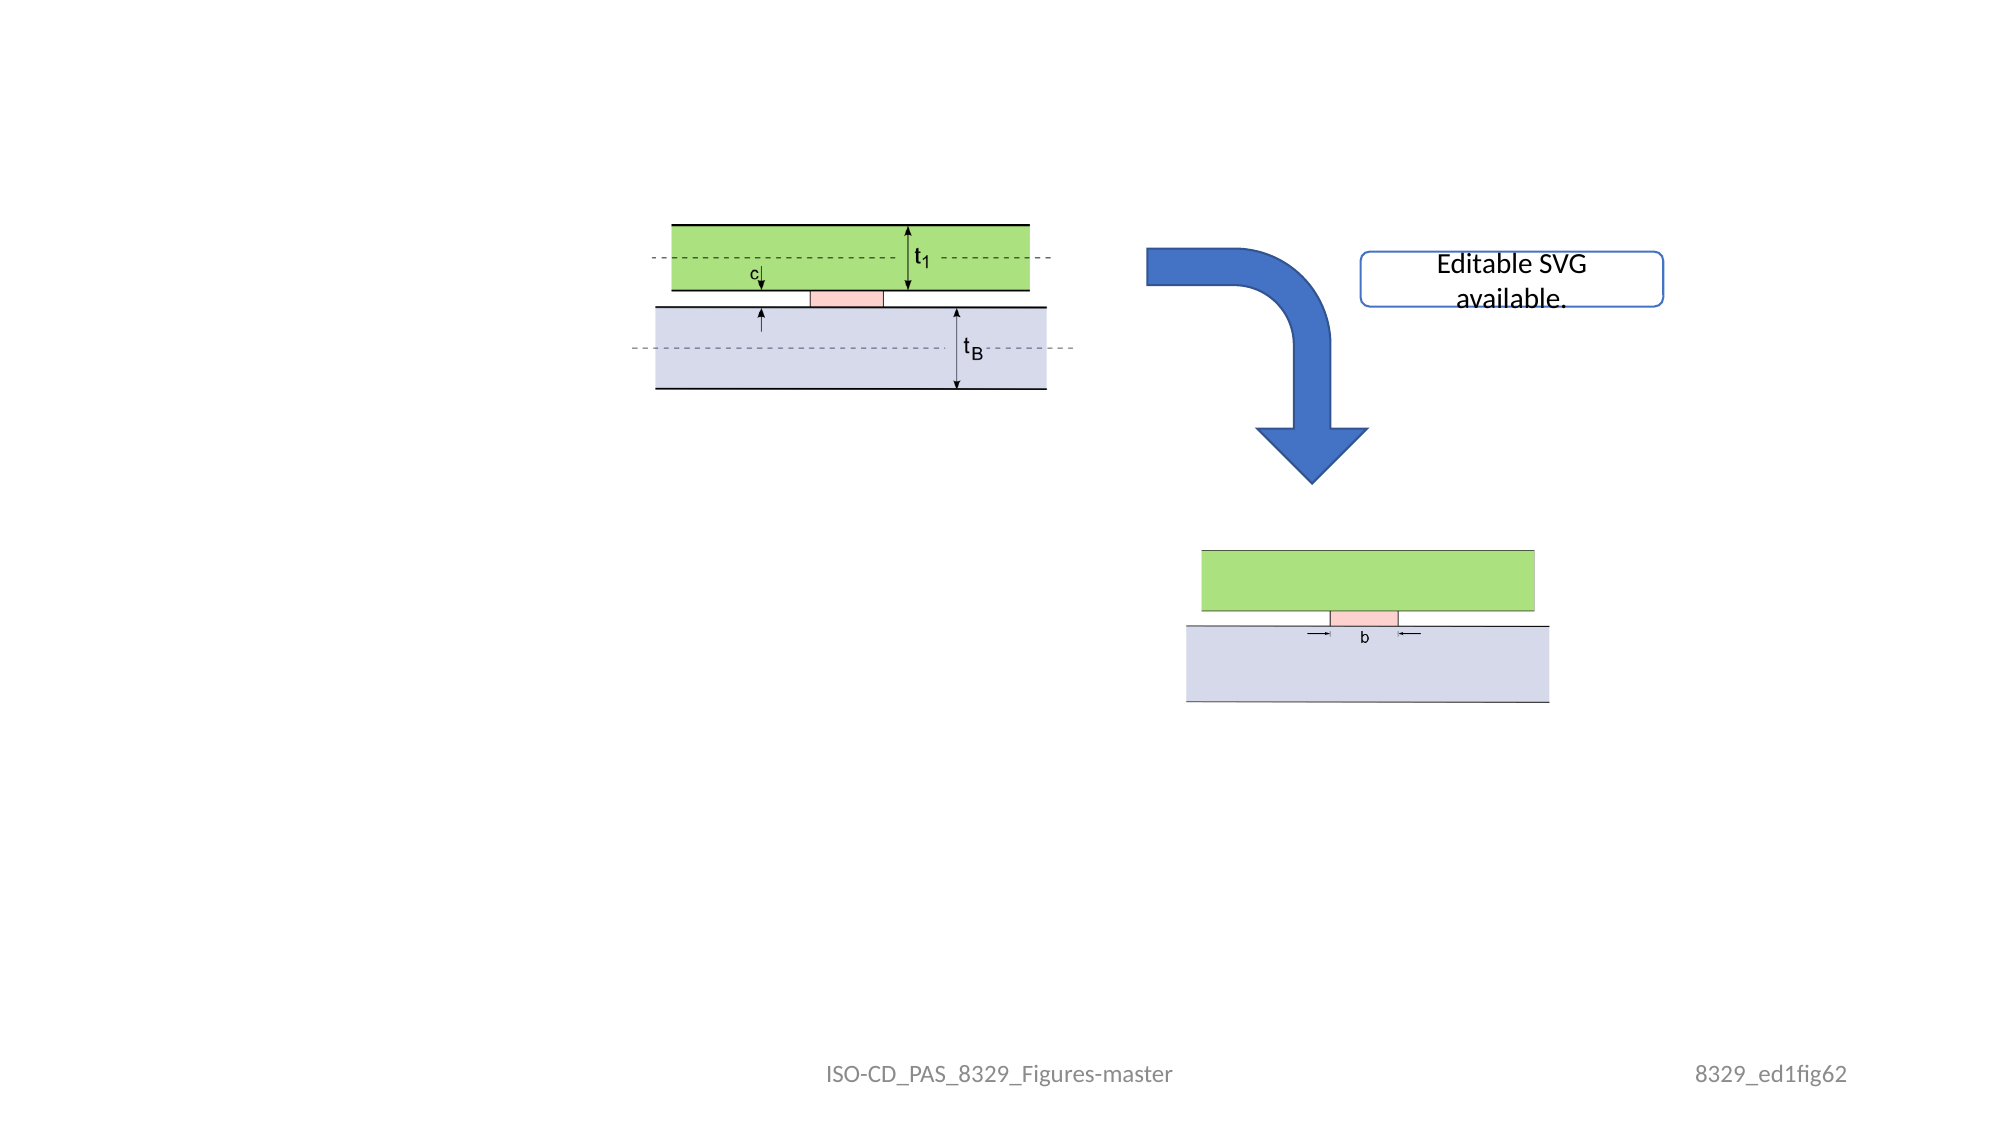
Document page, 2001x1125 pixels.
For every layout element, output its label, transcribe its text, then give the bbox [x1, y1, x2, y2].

footer ISO-CD_PAS_8329_Figures-master [662, 1042, 1338, 1103]
picture [1115, 444, 1850, 893]
picture [632, 224, 1073, 390]
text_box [1147, 248, 1665, 444]
slide_number 8329_ed1fig62 [1412, 1042, 1863, 1103]
